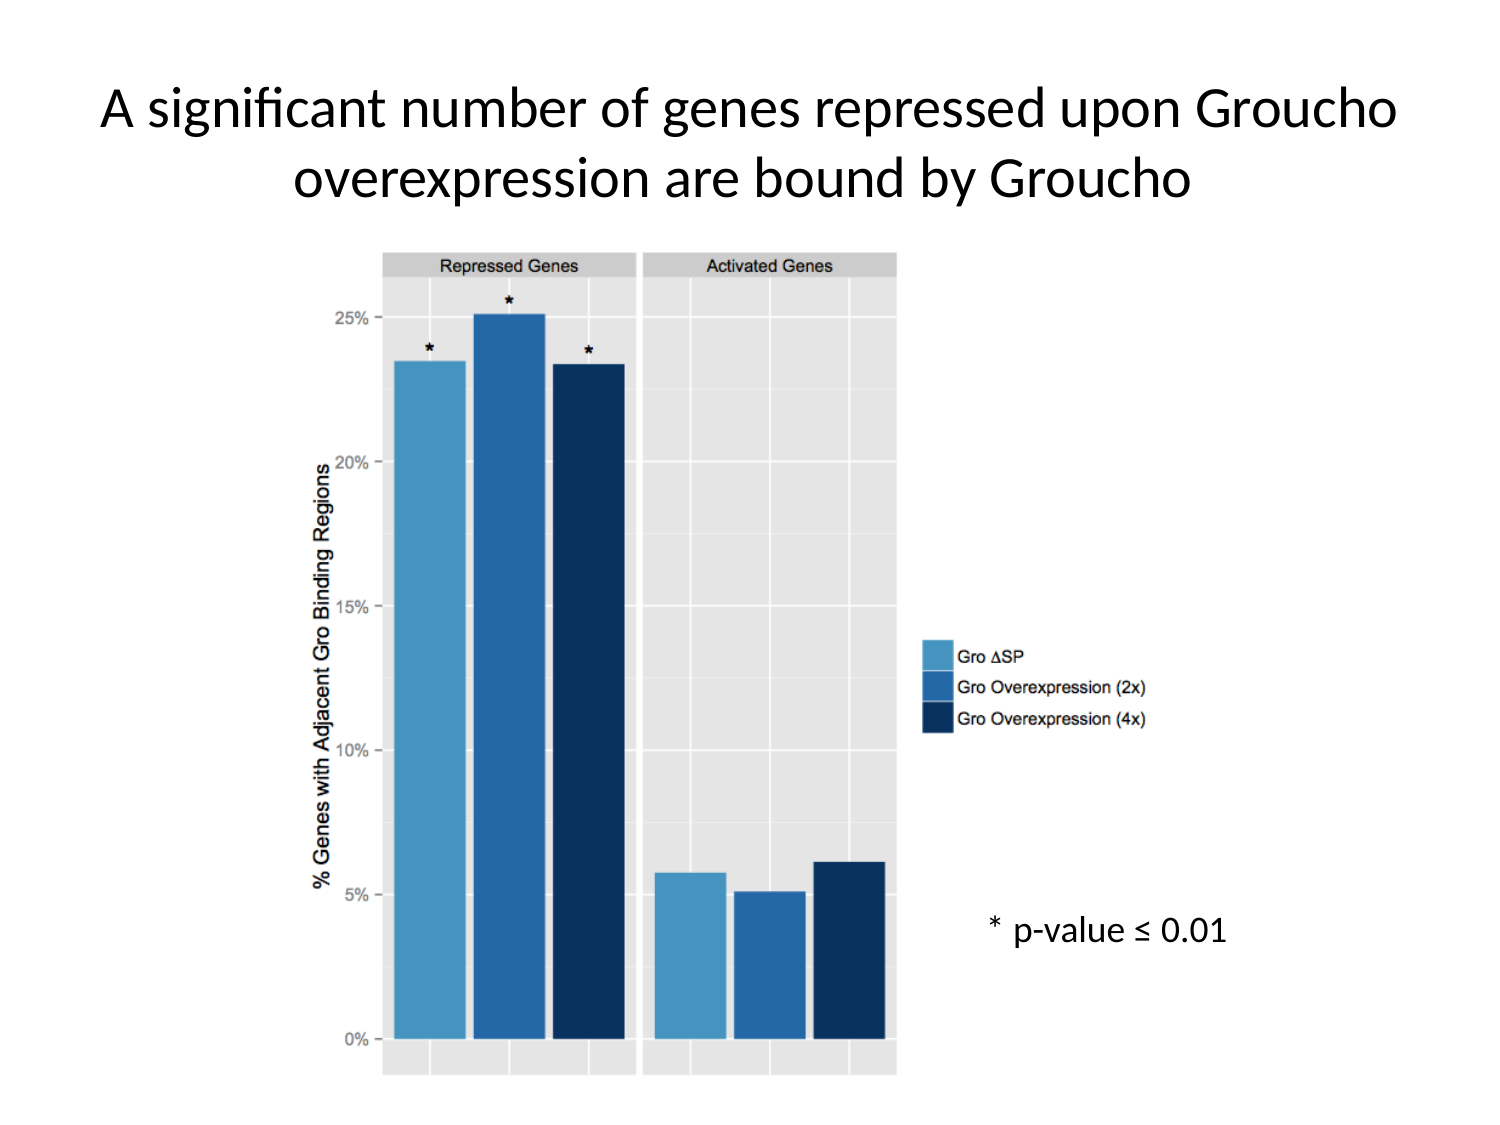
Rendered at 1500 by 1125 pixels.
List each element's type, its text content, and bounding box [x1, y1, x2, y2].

title A significant number of genes repressed upon Groucho overexpression are bound by Groucho [75, 45, 1425, 233]
picture [299, 232, 1169, 1100]
text_box * p-value ≤ 0.01 [1173, 897, 1243, 958]
